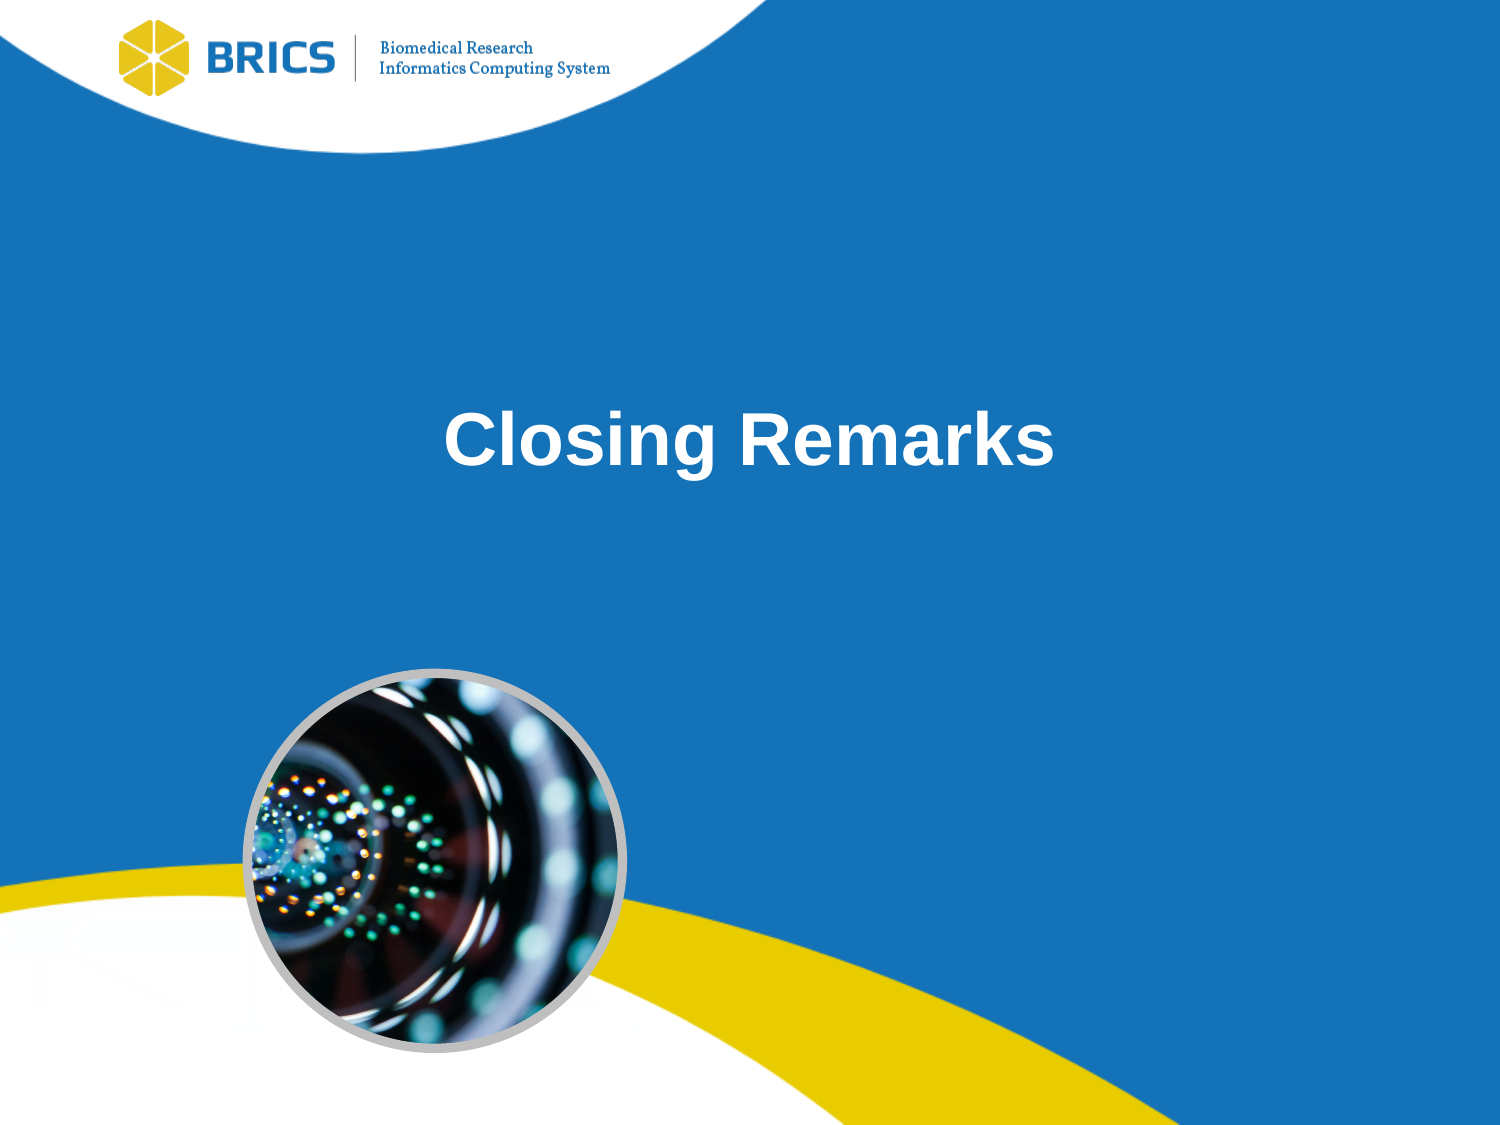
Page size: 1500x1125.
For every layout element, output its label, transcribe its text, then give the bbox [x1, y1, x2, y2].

picture [0, 0, 1500, 1125]
text_box Closing Remarks [218, 383, 1282, 489]
